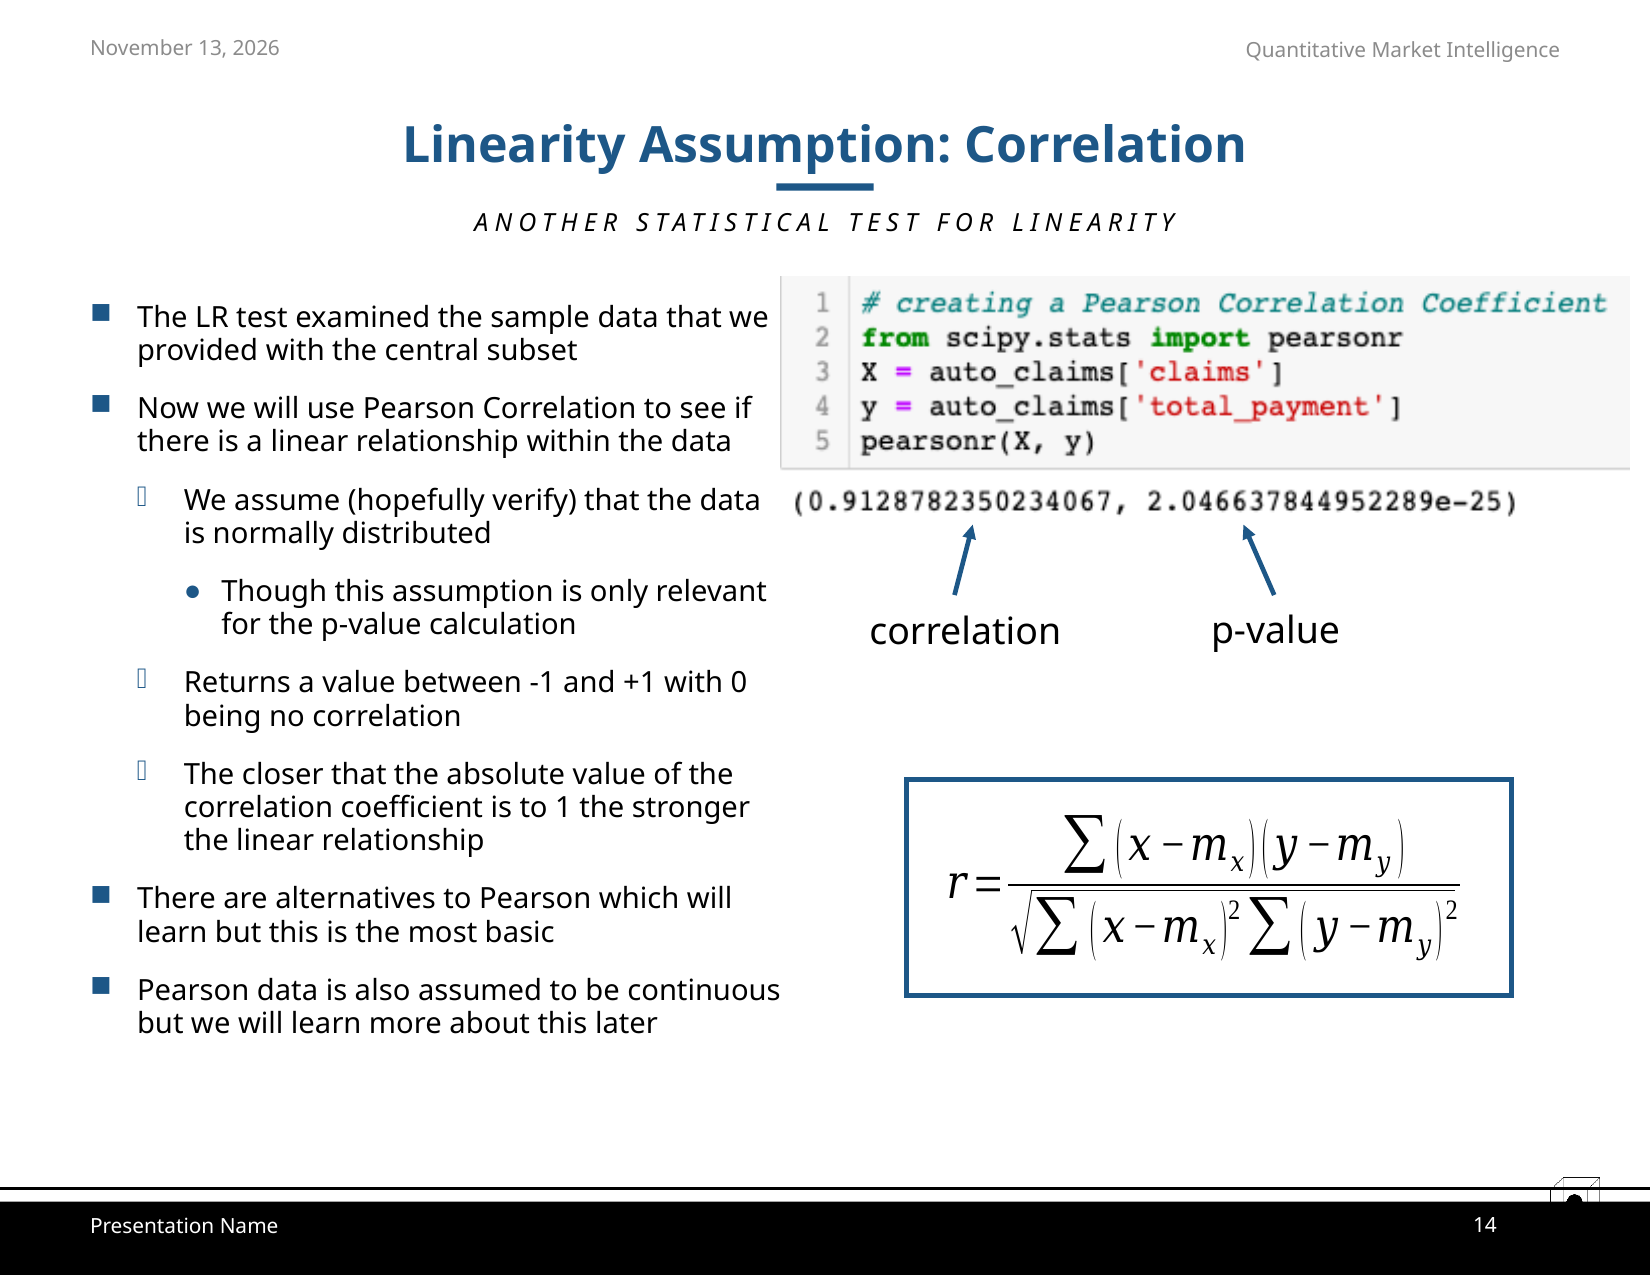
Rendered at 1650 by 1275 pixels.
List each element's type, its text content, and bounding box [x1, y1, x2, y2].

list ANOTHER STATISTICAL TEST FOR LINEARITY [75, 190, 1575, 257]
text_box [1243, 524, 1275, 596]
text_box [906, 779, 1512, 996]
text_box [954, 524, 973, 596]
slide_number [75, 26, 447, 71]
slide_number 14 [1140, 1209, 1512, 1242]
text_box p-value [1196, 598, 1355, 659]
title Linearity Assumption: Correlation [75, 103, 1575, 190]
picture [1525, 1152, 1625, 1251]
list The LR test examined the sample data that we provided with the central subset Now we will use Pearson Correlation to see if there is a linear relationship within the data We assume (hopefully verify) that the data is normally distributed Though this assumption is only relevant for the p-value calculation Returns a value between -1 and +1 with 0 being no correlation The closer that the absolute value of the correlation coefficient is to 1 the stronger the linear relationship There are alternatives to Pearson which will learn but this is the most basic Pearson data is also assumed to be continuous but we will learn more about this later [75, 293, 801, 1066]
picture [780, 276, 1630, 525]
text_box correlation [854, 599, 1077, 660]
